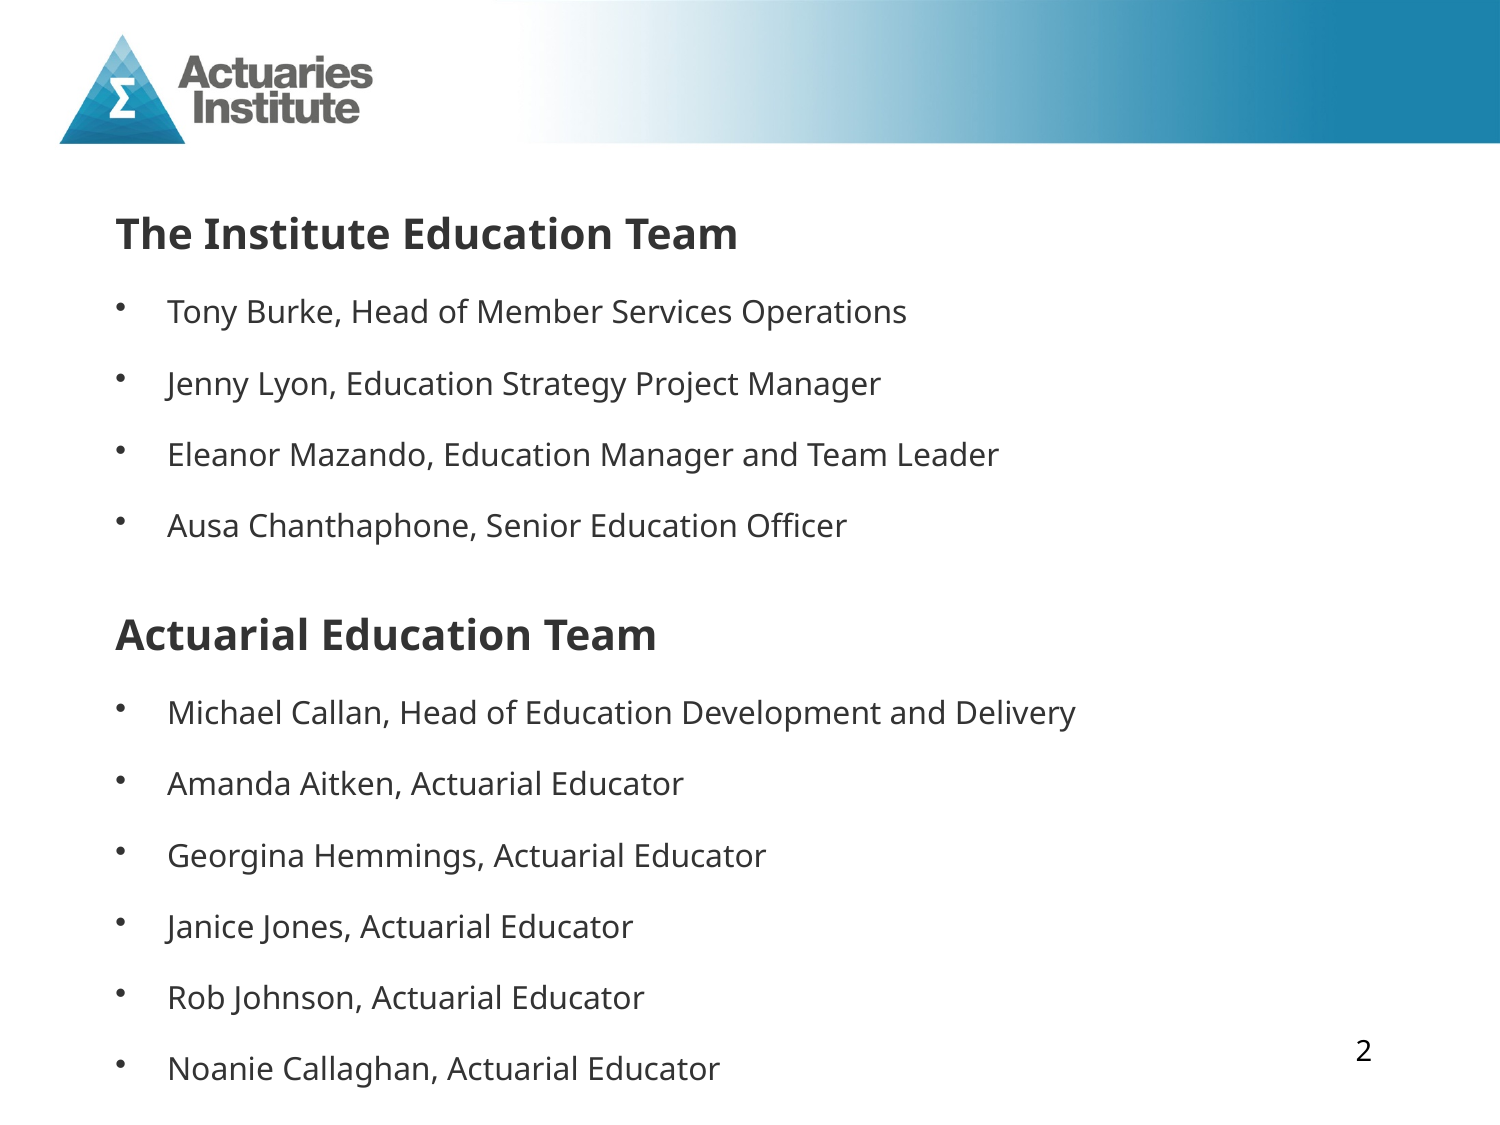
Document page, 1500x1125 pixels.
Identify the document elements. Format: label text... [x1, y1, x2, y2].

list The Institute Education Team Tony Burke, Head of Member Services Operations Jenny Lyon, Education Strategy Project Manager Eleanor Mazando, Education Manager and Team Leader Ausa Chanthaphone, Senior Education Officer Actuarial Education Team Michael Callan, Head of Education Development and Delivery Amanda Aitken, Actuarial Educator Georgina Hemmings, Actuarial Educator Janice Jones, Actuarial Educator Rob Johnson, Actuarial Educator Noanie Callaghan, Actuarial Educator [100, 196, 1500, 1100]
slide_number 2 [1312, 1024, 1388, 1101]
picture [0, 0, 1500, 150]
